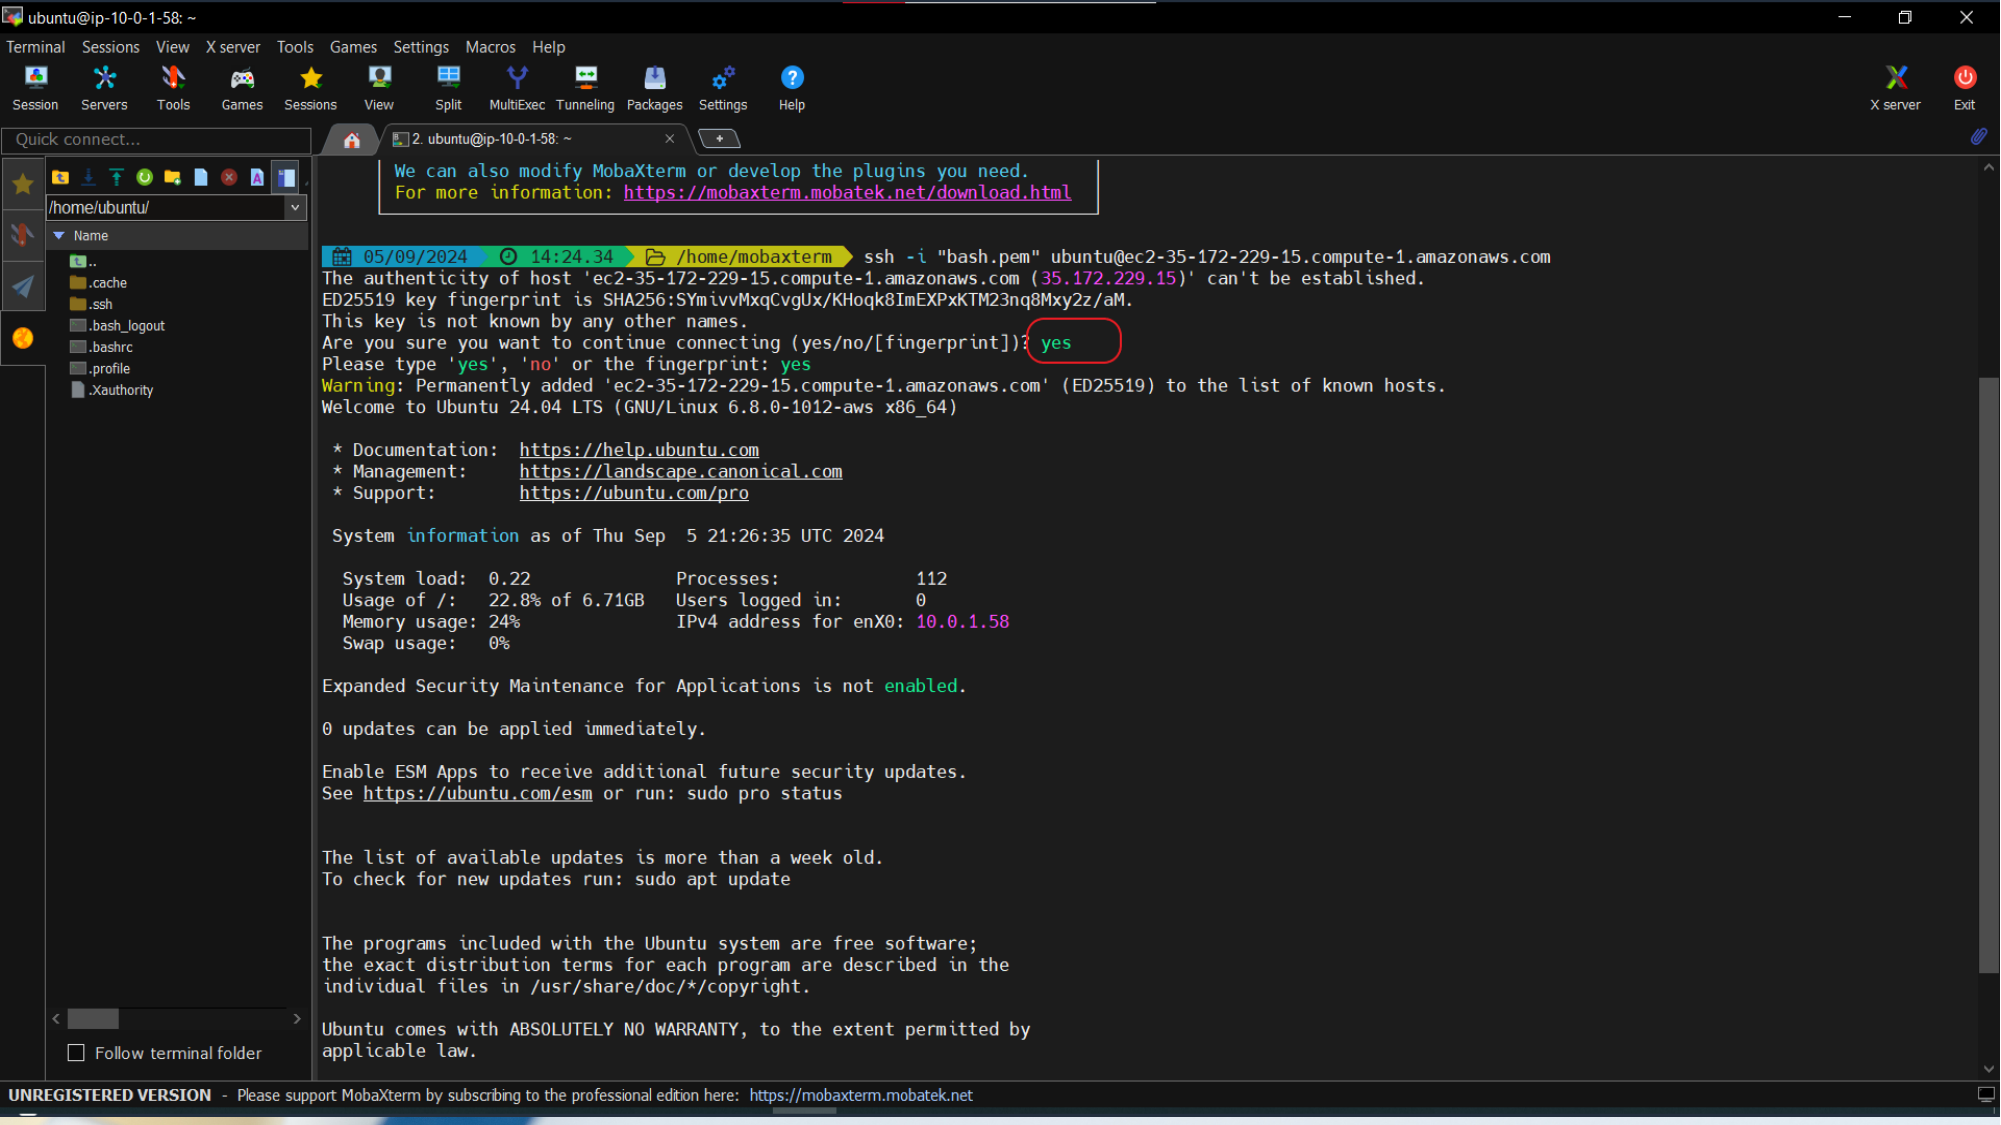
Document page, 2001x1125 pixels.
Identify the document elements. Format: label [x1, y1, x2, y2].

picture [0, 0, 2000, 1117]
text_box [0, 1117, 2000, 1125]
